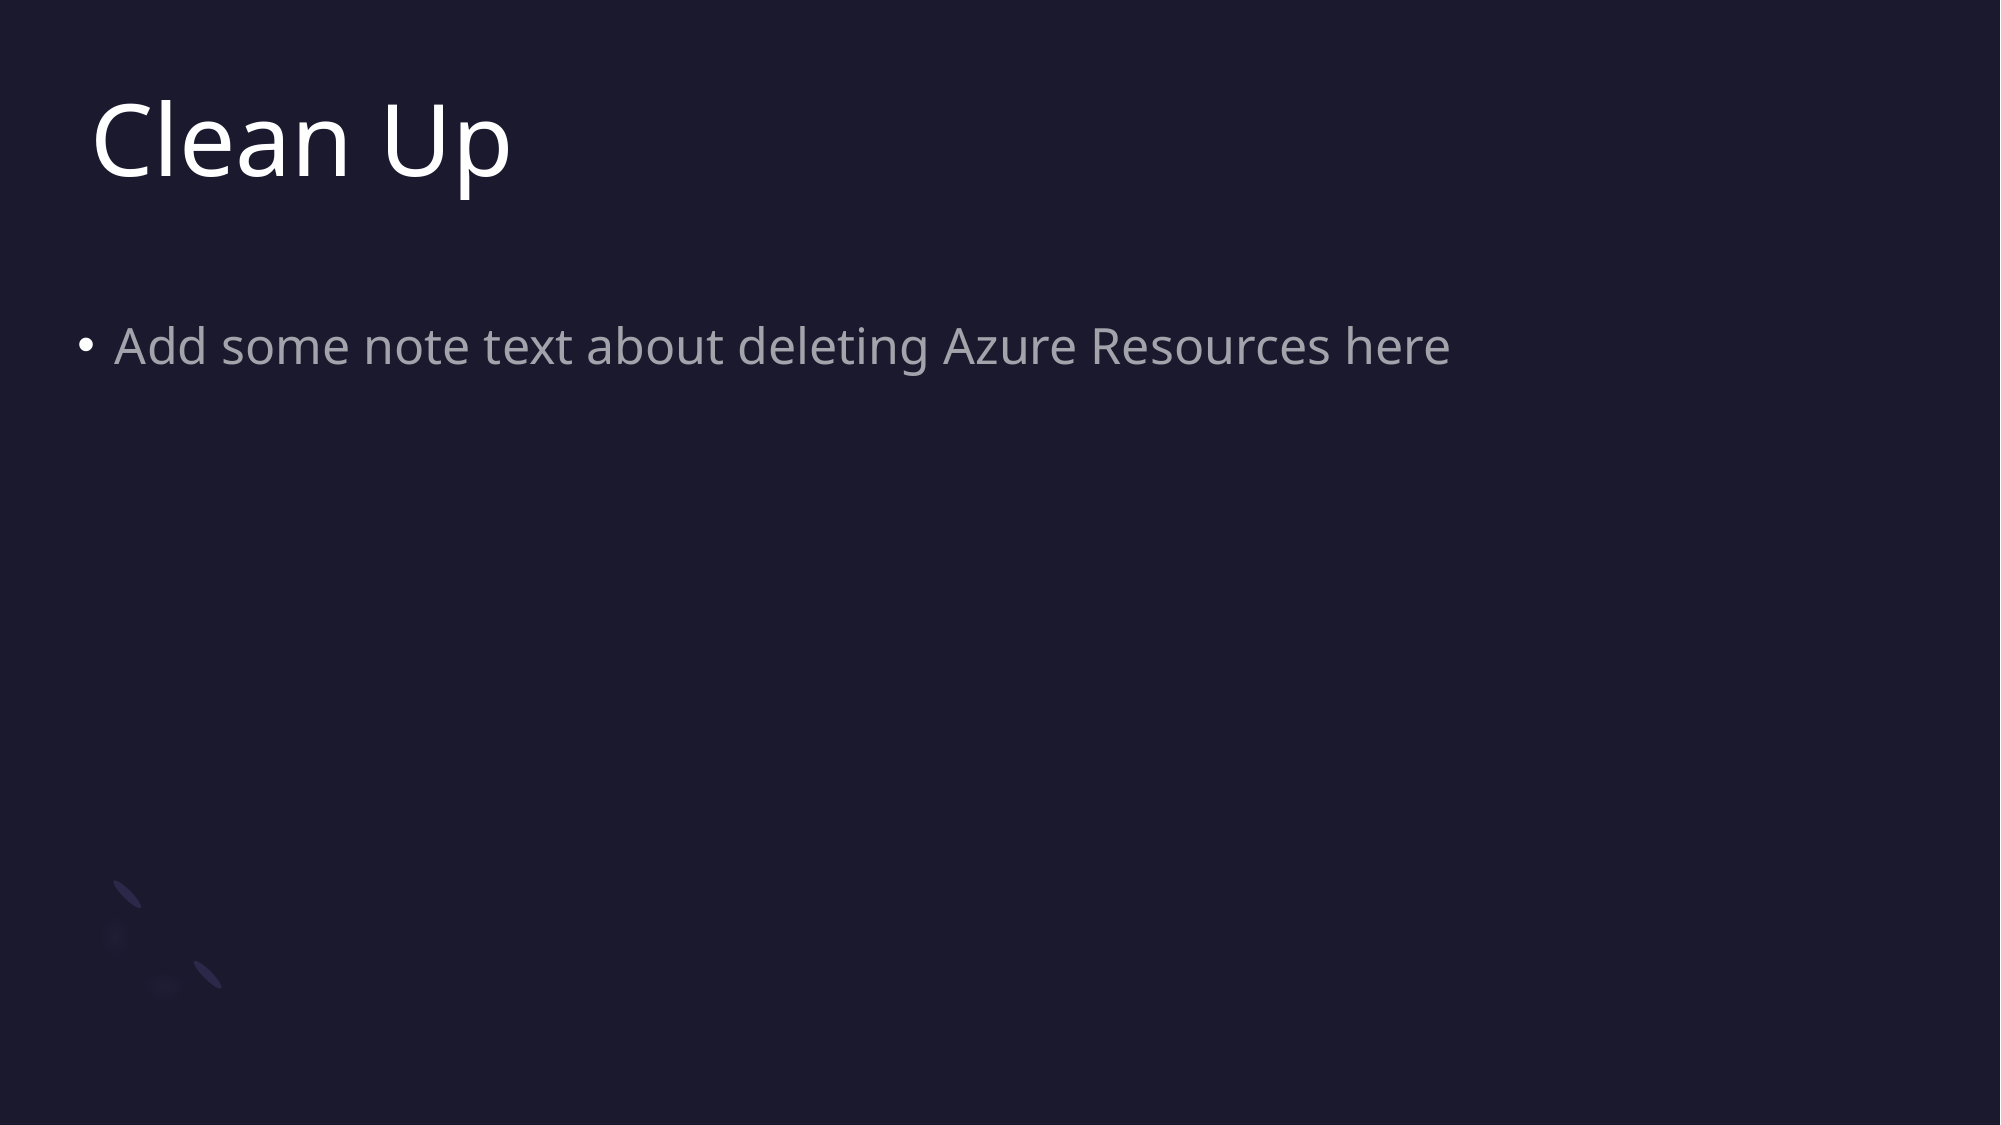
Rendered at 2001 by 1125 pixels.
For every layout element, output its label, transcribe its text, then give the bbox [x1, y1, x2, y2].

list Add some note text about deleting Azure Resources here [77, 308, 1897, 962]
title Clean Up [90, 90, 1910, 309]
